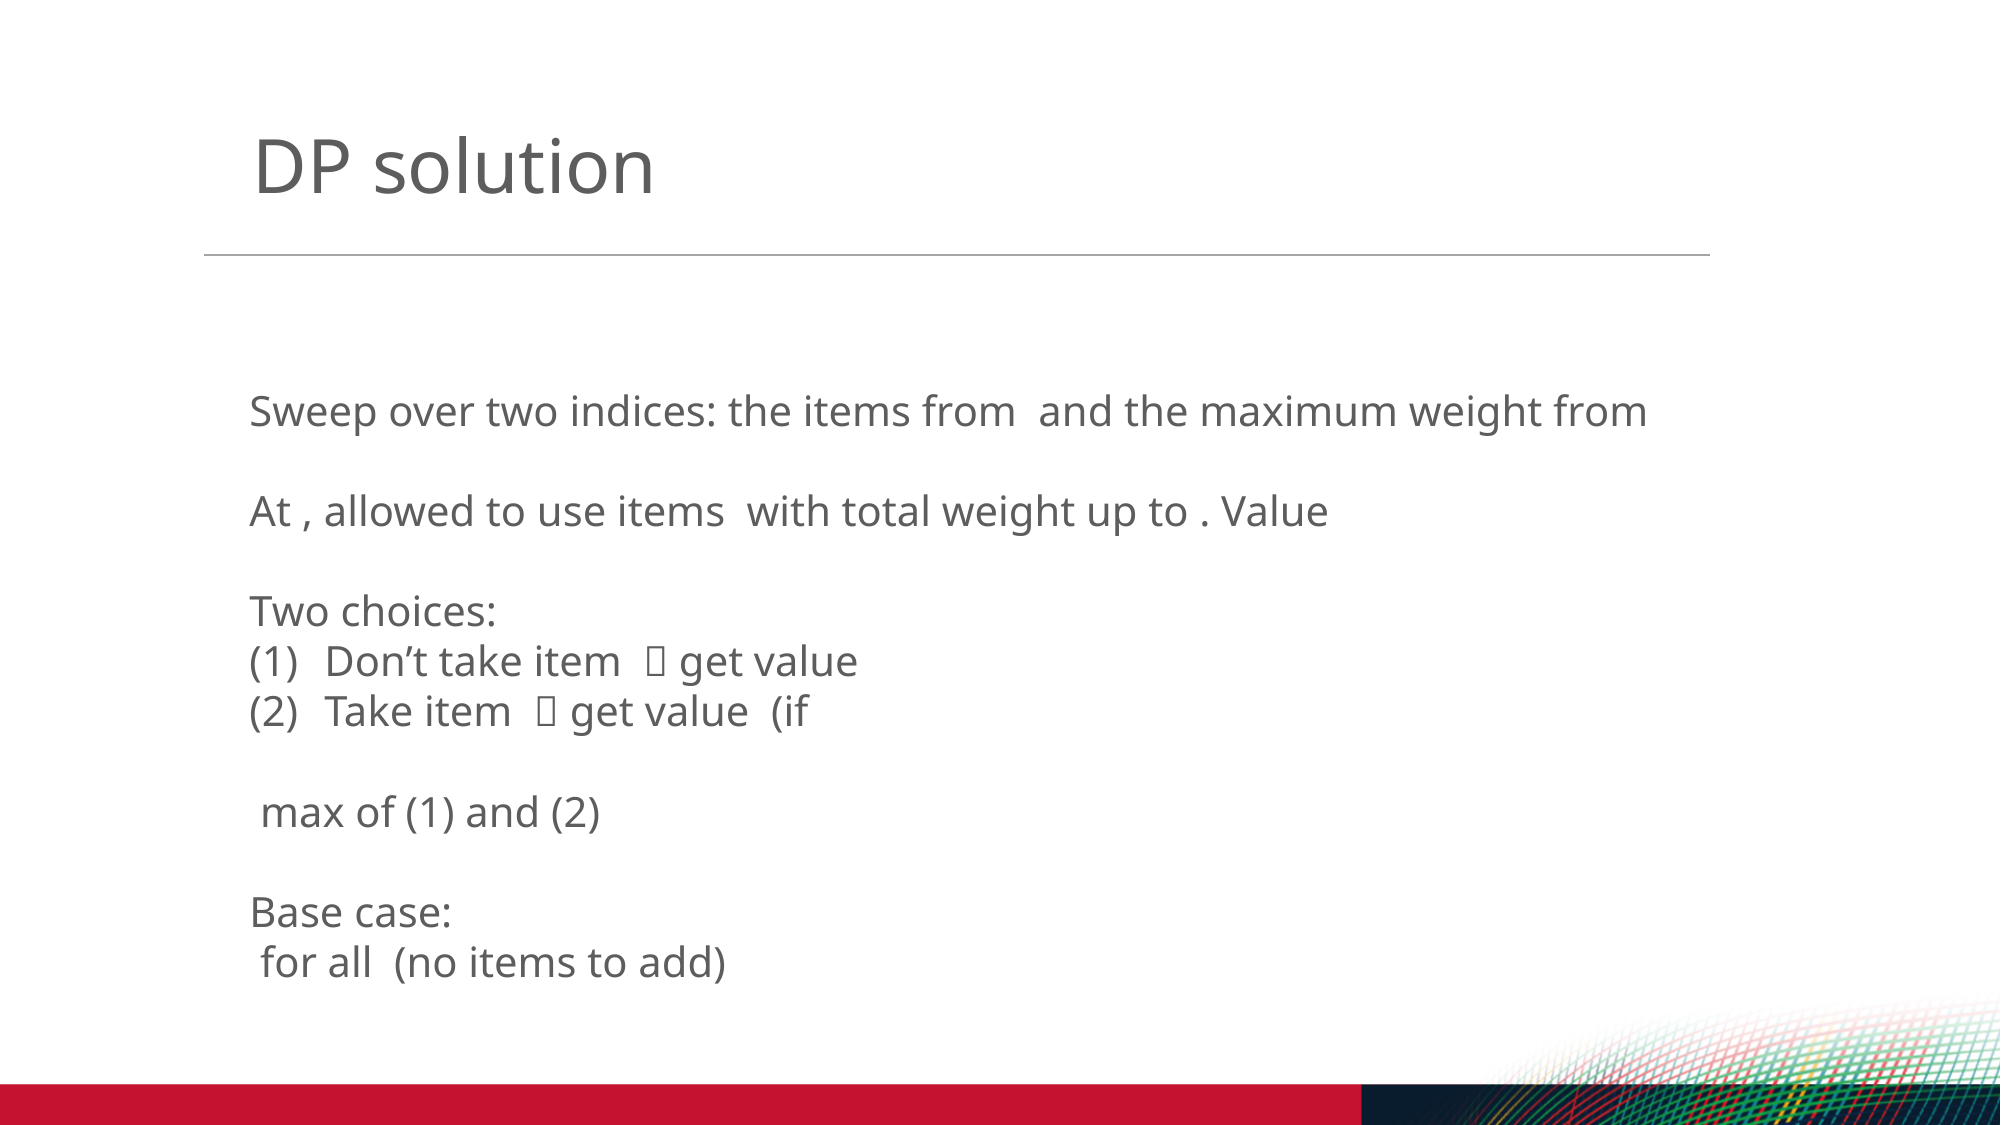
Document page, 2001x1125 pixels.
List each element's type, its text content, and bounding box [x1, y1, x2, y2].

picture [644, 966, 654, 974]
picture [667, 958, 679, 974]
list DP solution [204, 116, 1170, 223]
picture [500, 958, 512, 964]
picture [608, 958, 621, 974]
picture [280, 958, 293, 974]
picture [0, 958, 2000, 1125]
picture [333, 966, 343, 974]
picture [693, 958, 705, 974]
picture [438, 958, 451, 974]
